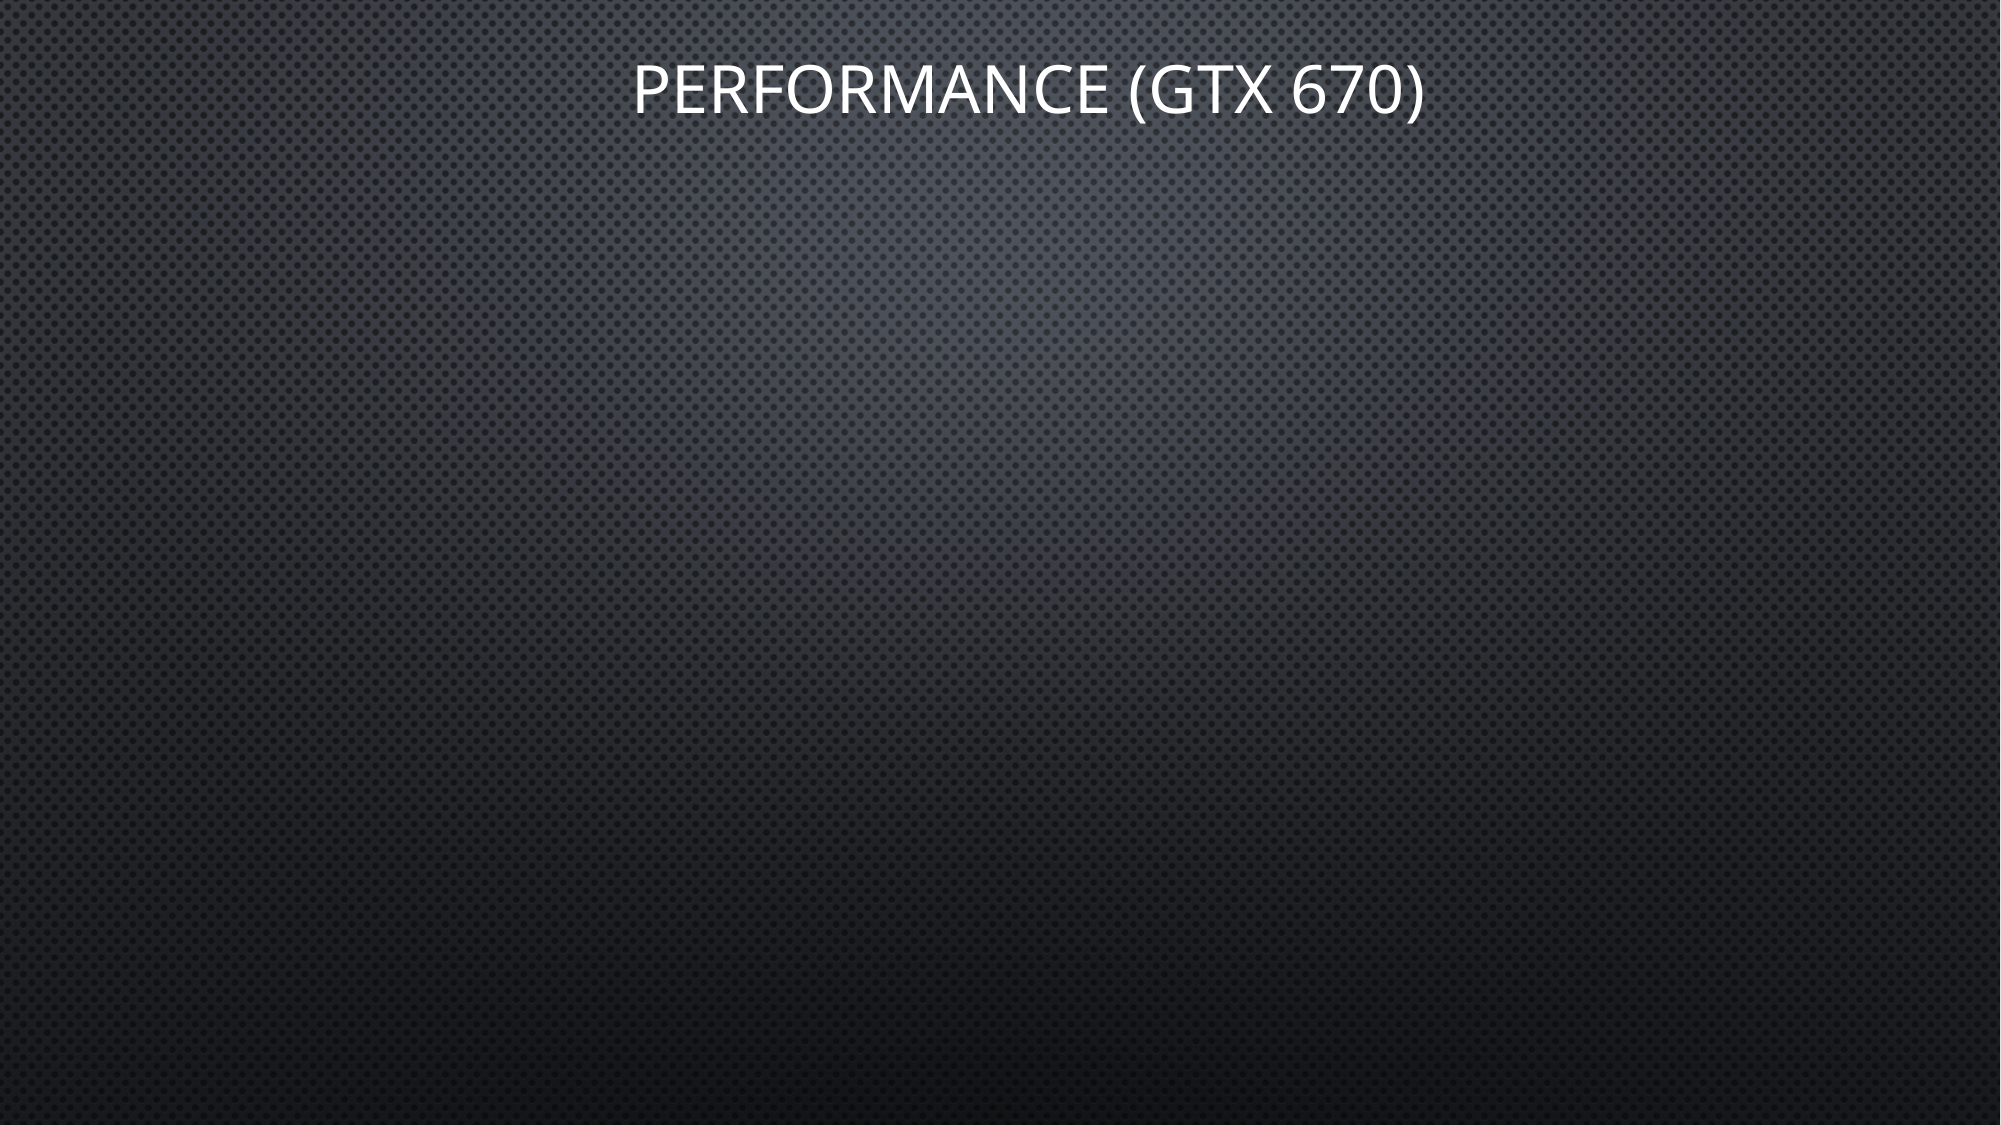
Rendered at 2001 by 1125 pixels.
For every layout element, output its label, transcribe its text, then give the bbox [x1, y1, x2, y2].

text_box PERFORMANCE (GTX 670) [339, 19, 1718, 154]
